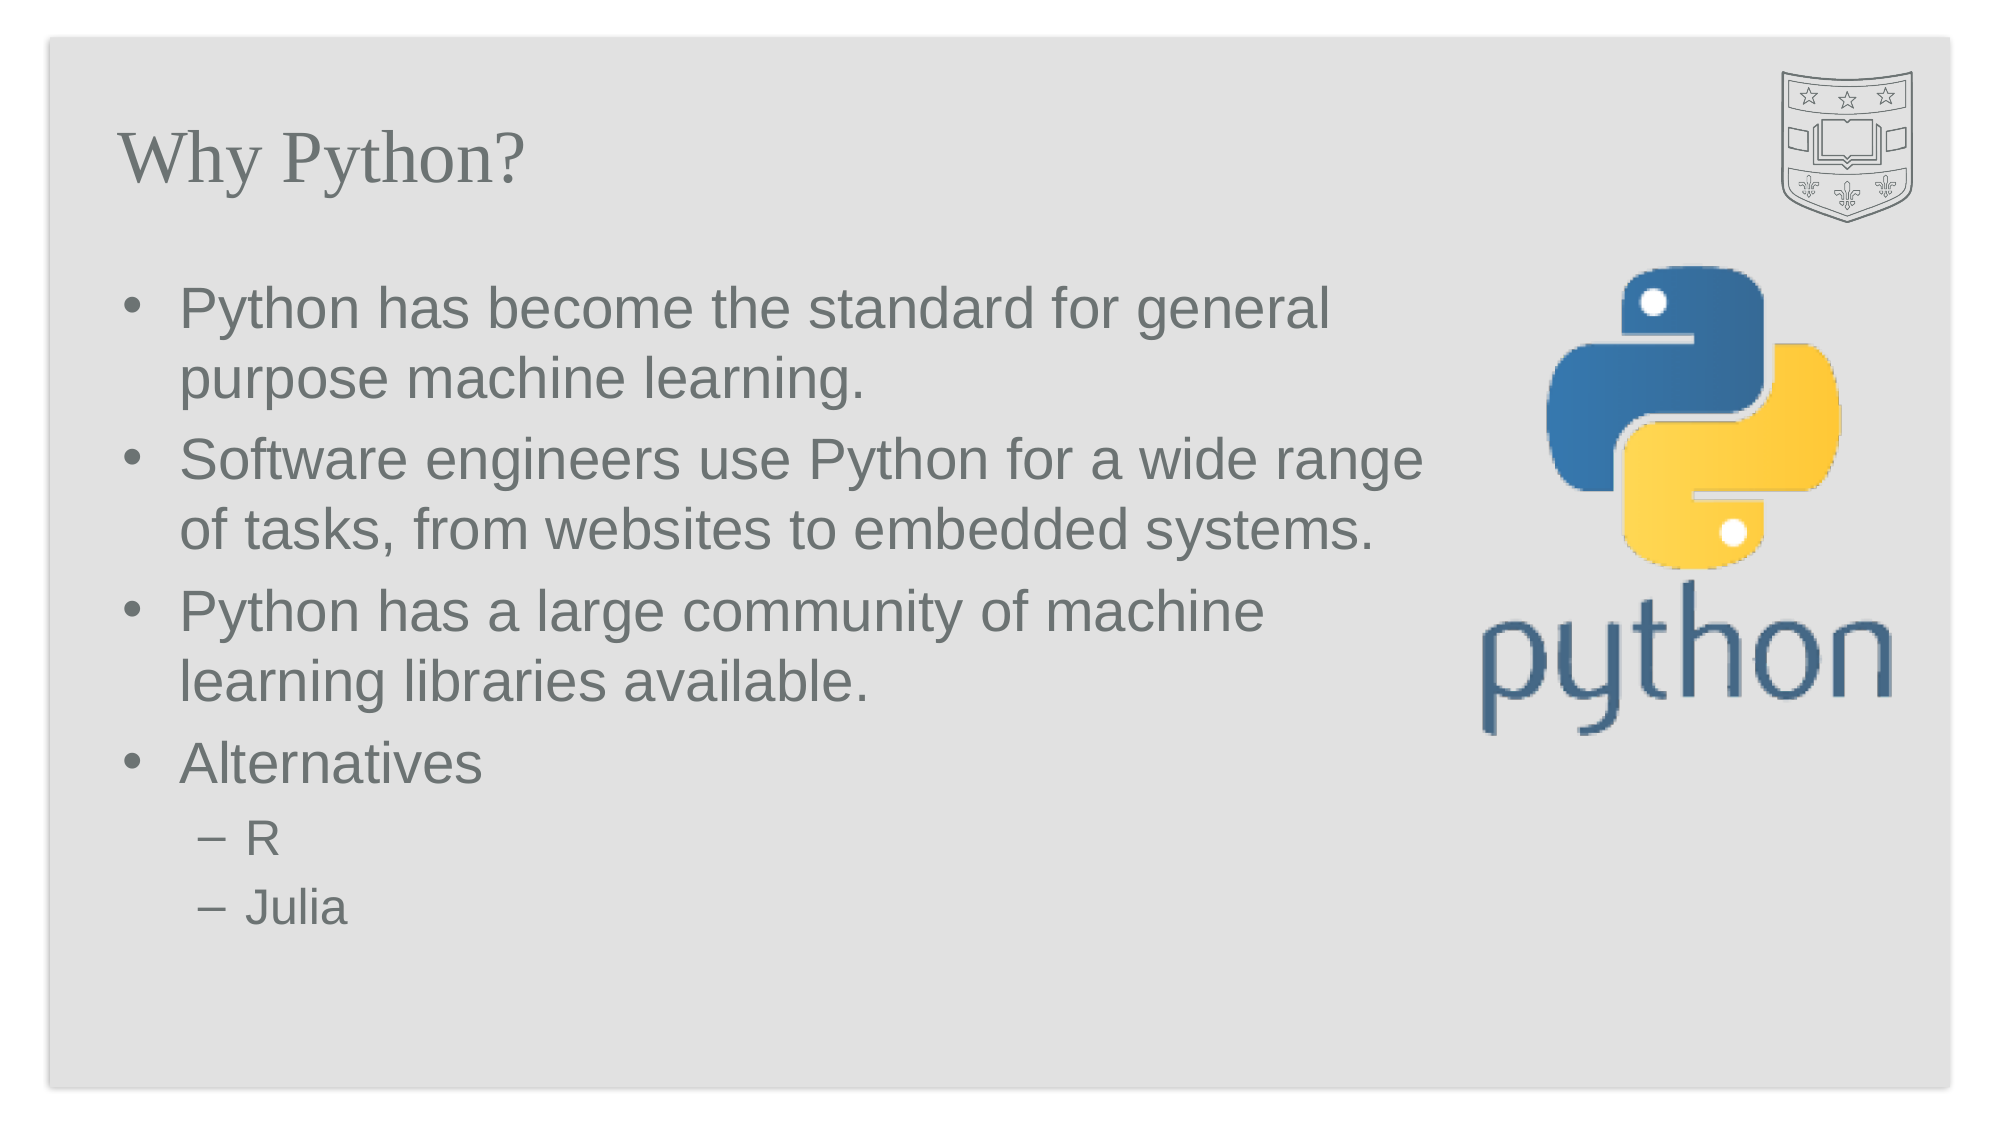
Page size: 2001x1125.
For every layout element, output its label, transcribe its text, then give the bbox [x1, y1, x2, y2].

list Python has become the standard for general purpose machine learning. Software engineers use Python for a wide range of tasks, from websites to embedded systems. Python has a large community of machine learning libraries available. Alternatives R Julia [108, 262, 1454, 1047]
picture [1781, 71, 1913, 223]
picture [1481, 262, 1893, 736]
title Why Python? [102, 71, 1686, 233]
